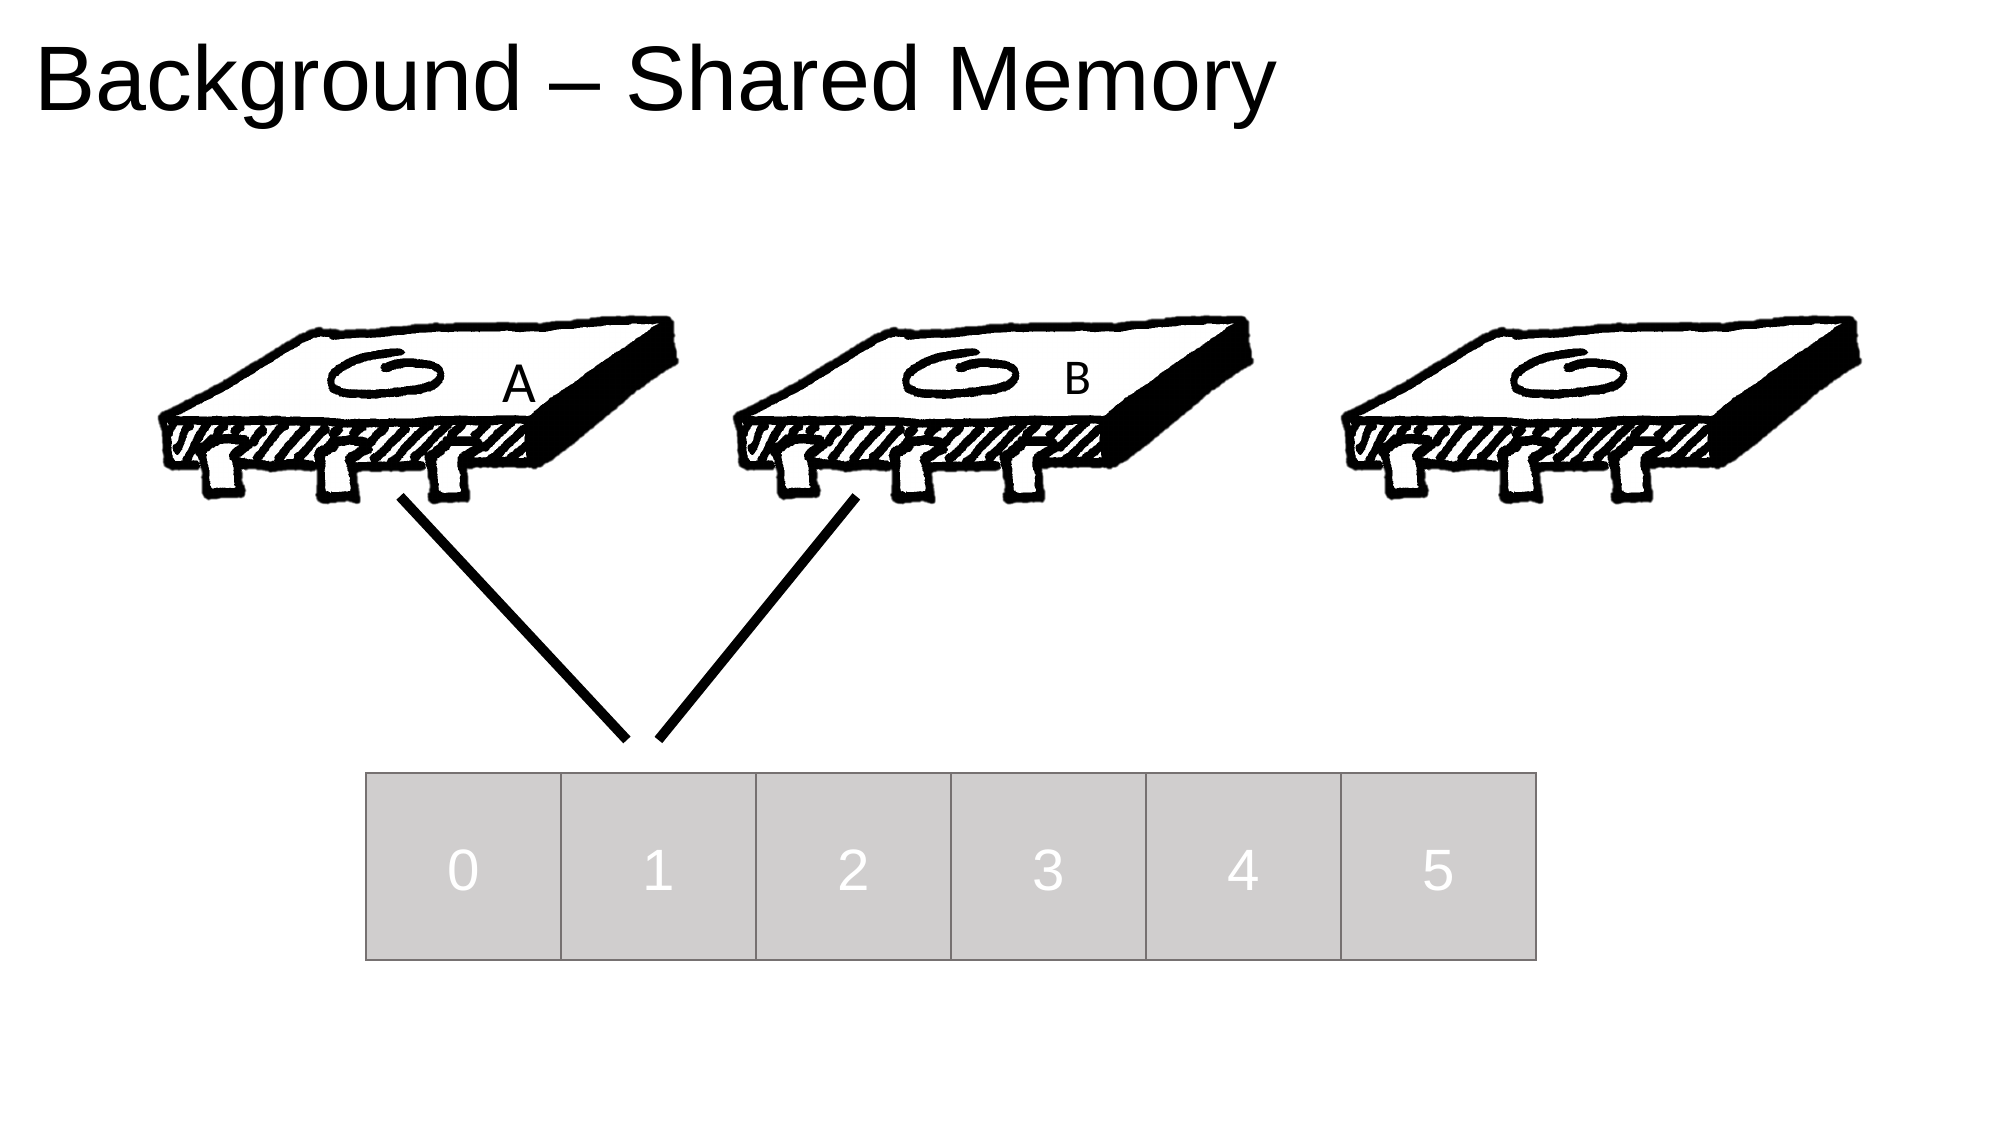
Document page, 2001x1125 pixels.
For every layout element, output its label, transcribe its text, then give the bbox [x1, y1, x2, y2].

text_box 4 [1145, 772, 1340, 961]
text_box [399, 496, 627, 740]
text_box 1 [560, 772, 755, 961]
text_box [658, 496, 857, 740]
picture [51, 114, 1981, 675]
text_box 3 [950, 772, 1145, 961]
text_box 2 [755, 772, 950, 961]
title Background – Shared Memory [19, 23, 1745, 241]
text_box 0 [365, 772, 560, 961]
text_box 5 [1340, 772, 1537, 961]
